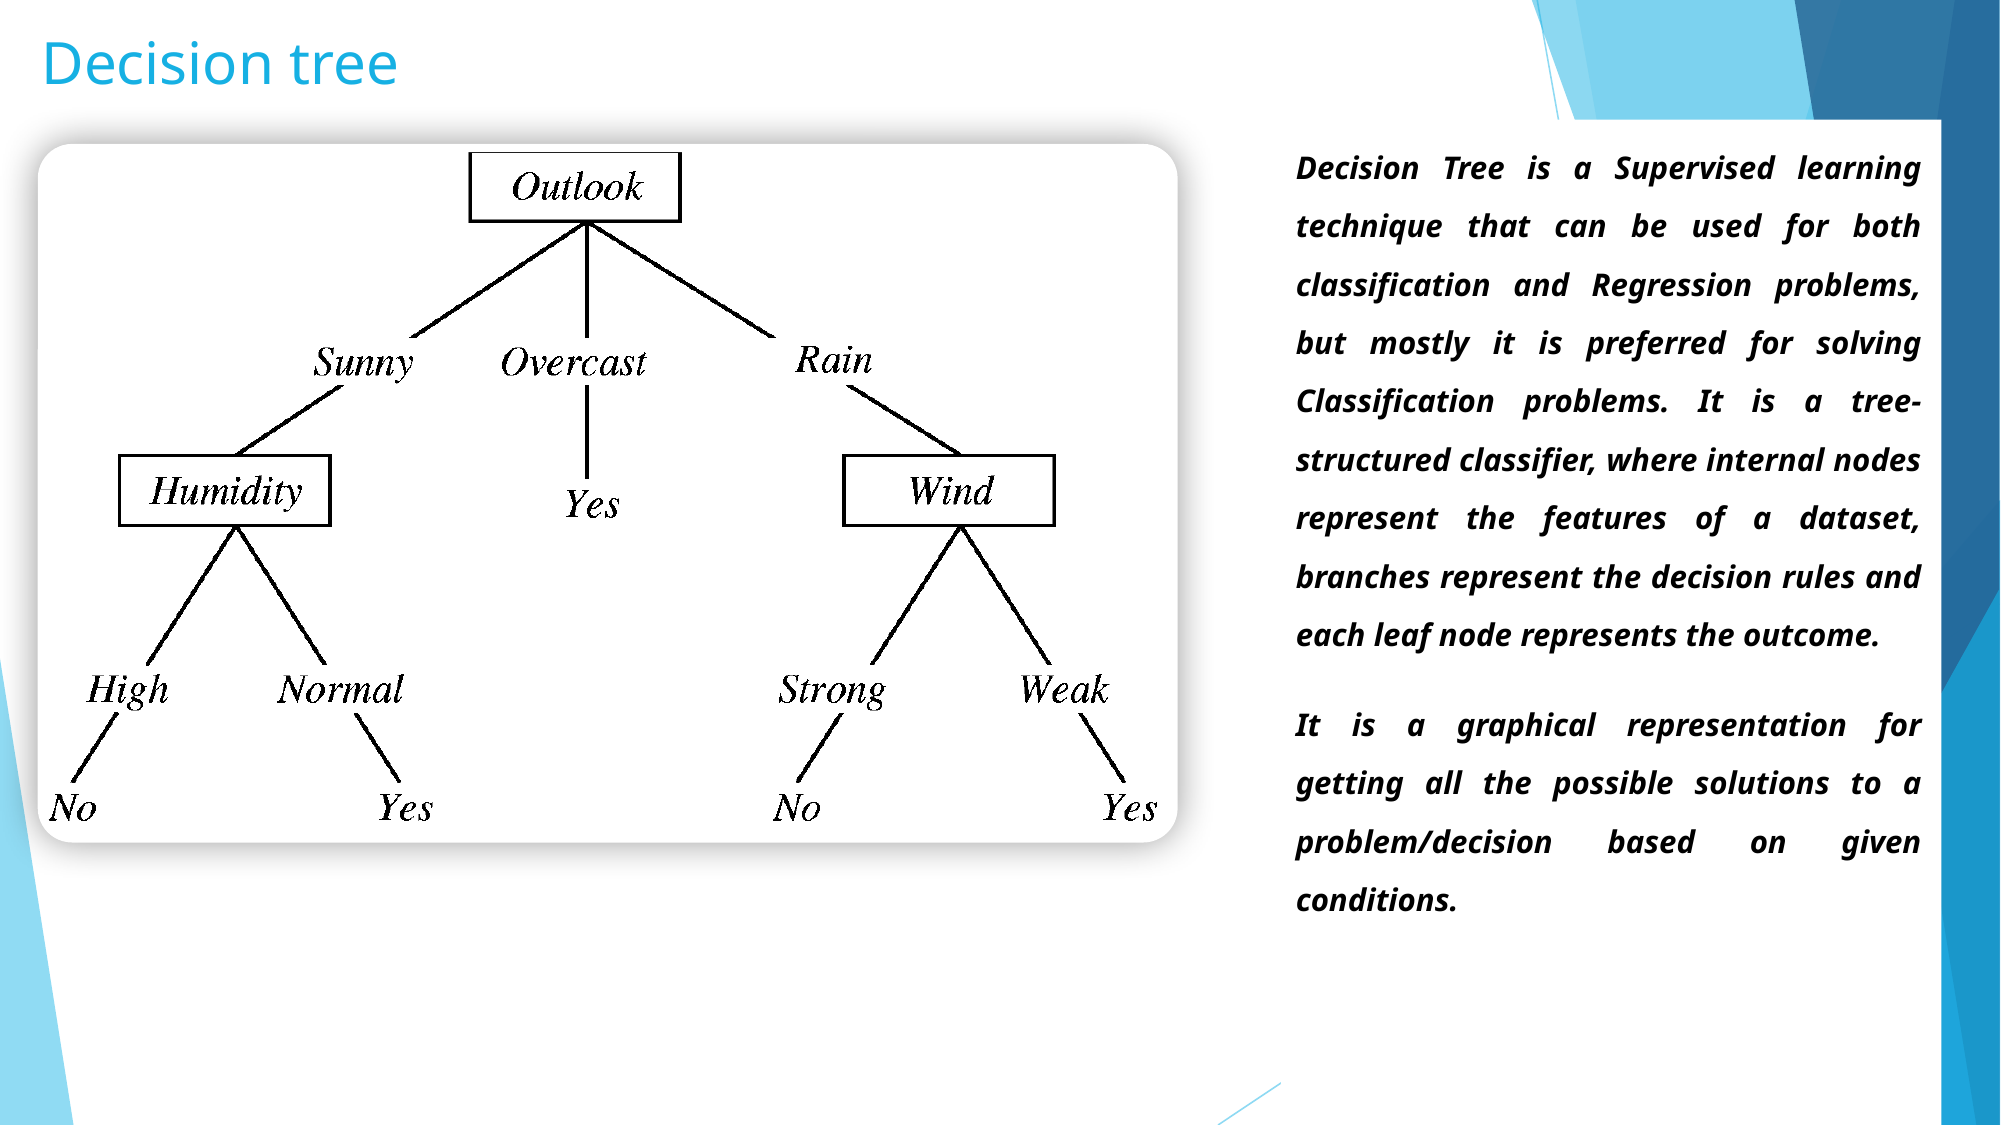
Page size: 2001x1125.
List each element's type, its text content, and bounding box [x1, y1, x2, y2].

picture [41, 147, 1174, 839]
text_box Decision Tree is a Supervised learning technique that can be used for both classification and Regression problems, but mostly it is preferred for solving Classification problems. It is a tree-structured classifier, where internal nodes represent the features of a dataset, branches represent the decision rules and each leaf node represents the outcome. It is a graphical representation for getting all the possible solutions to a problem/decision based on given conditions. [1280, 119, 1942, 1125]
text_box Decision tree [26, 19, 497, 105]
